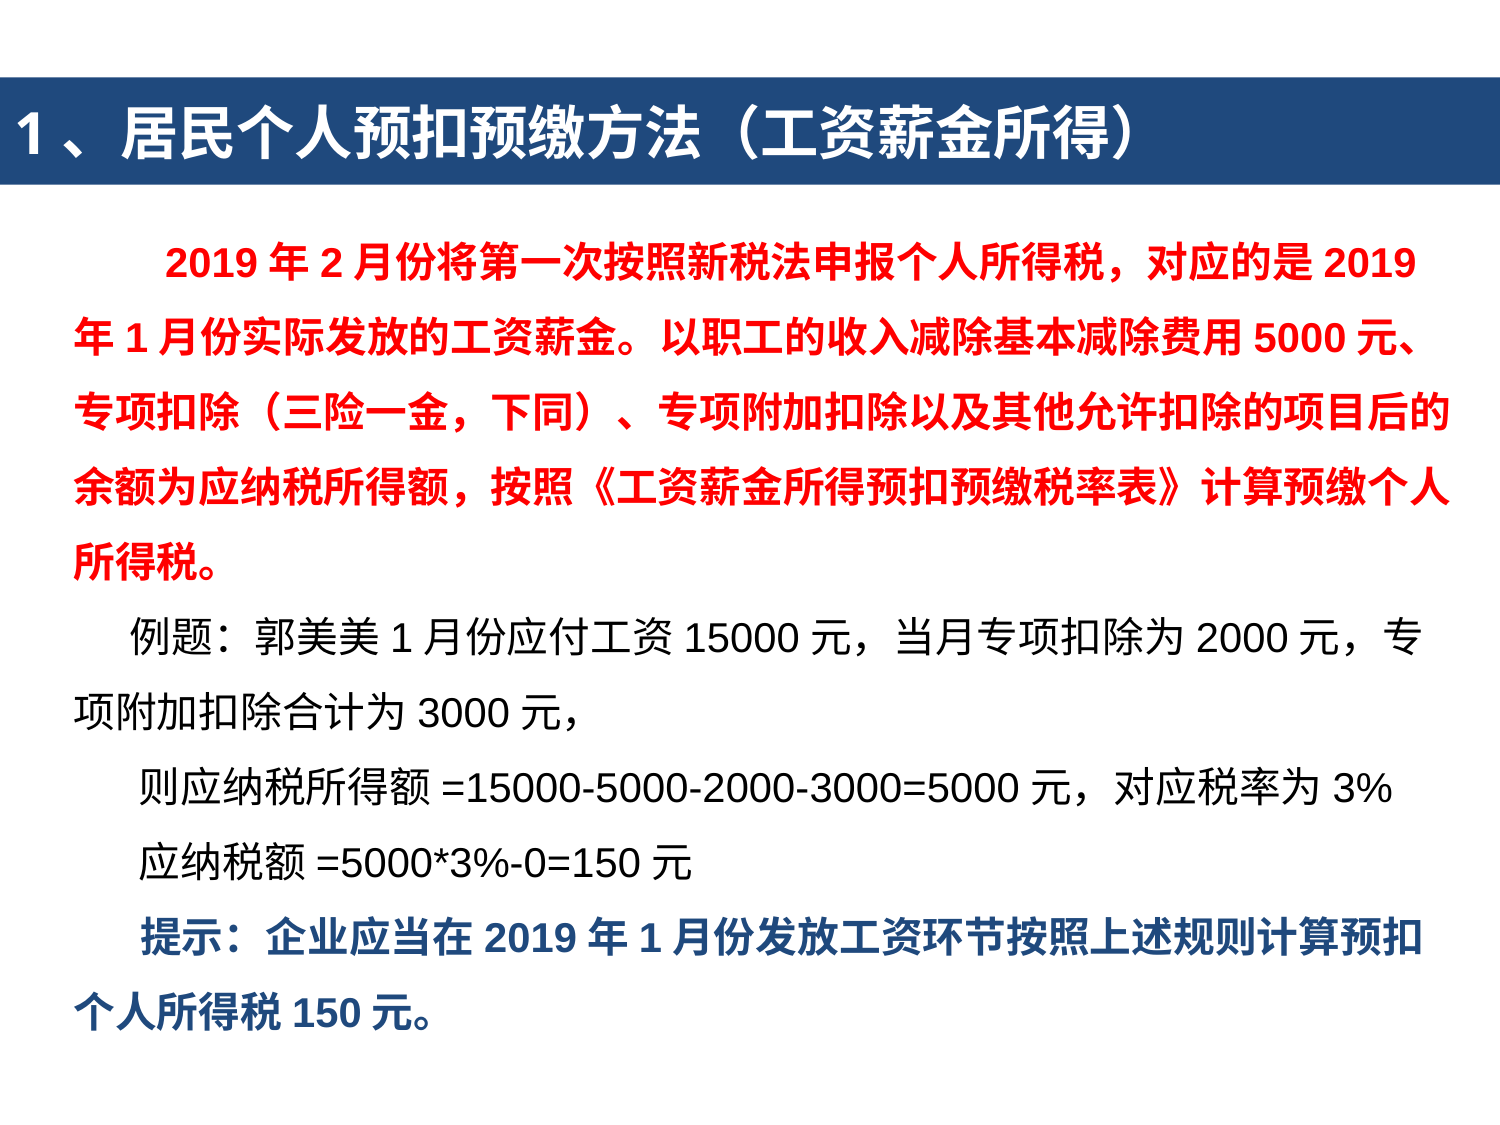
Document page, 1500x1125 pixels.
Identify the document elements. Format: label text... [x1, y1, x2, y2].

text_box 2019年2月份将第一次按照新税法申报个人所得税，对应的是2019年1月份实际发放的工资薪金。以职工的收入减除基本减除费用5000元、专项扣除（三险一金，下同）、专项附加扣除以及其他允许扣除的项目后的余额为应纳税所得额，按照《工资薪金所得预扣预缴税率表》计算预缴个人所得税。 例题：郭美美1月份应付工资15000元，当月专项扣除为2000元，专项附加扣除合计为3000元， 则应纳税所得额=15000-5000-2000-3000=5000元，对应税率为3% 应纳税额=5000*3%-0=150元 提示：企业应当在2019年1月份发放工资环节按照上述规则计算预扣个人所得税150元。 [58, 203, 1470, 1125]
text_box 1、居民个人预扣预缴方法（工资薪金所得） [0, 77, 1500, 185]
